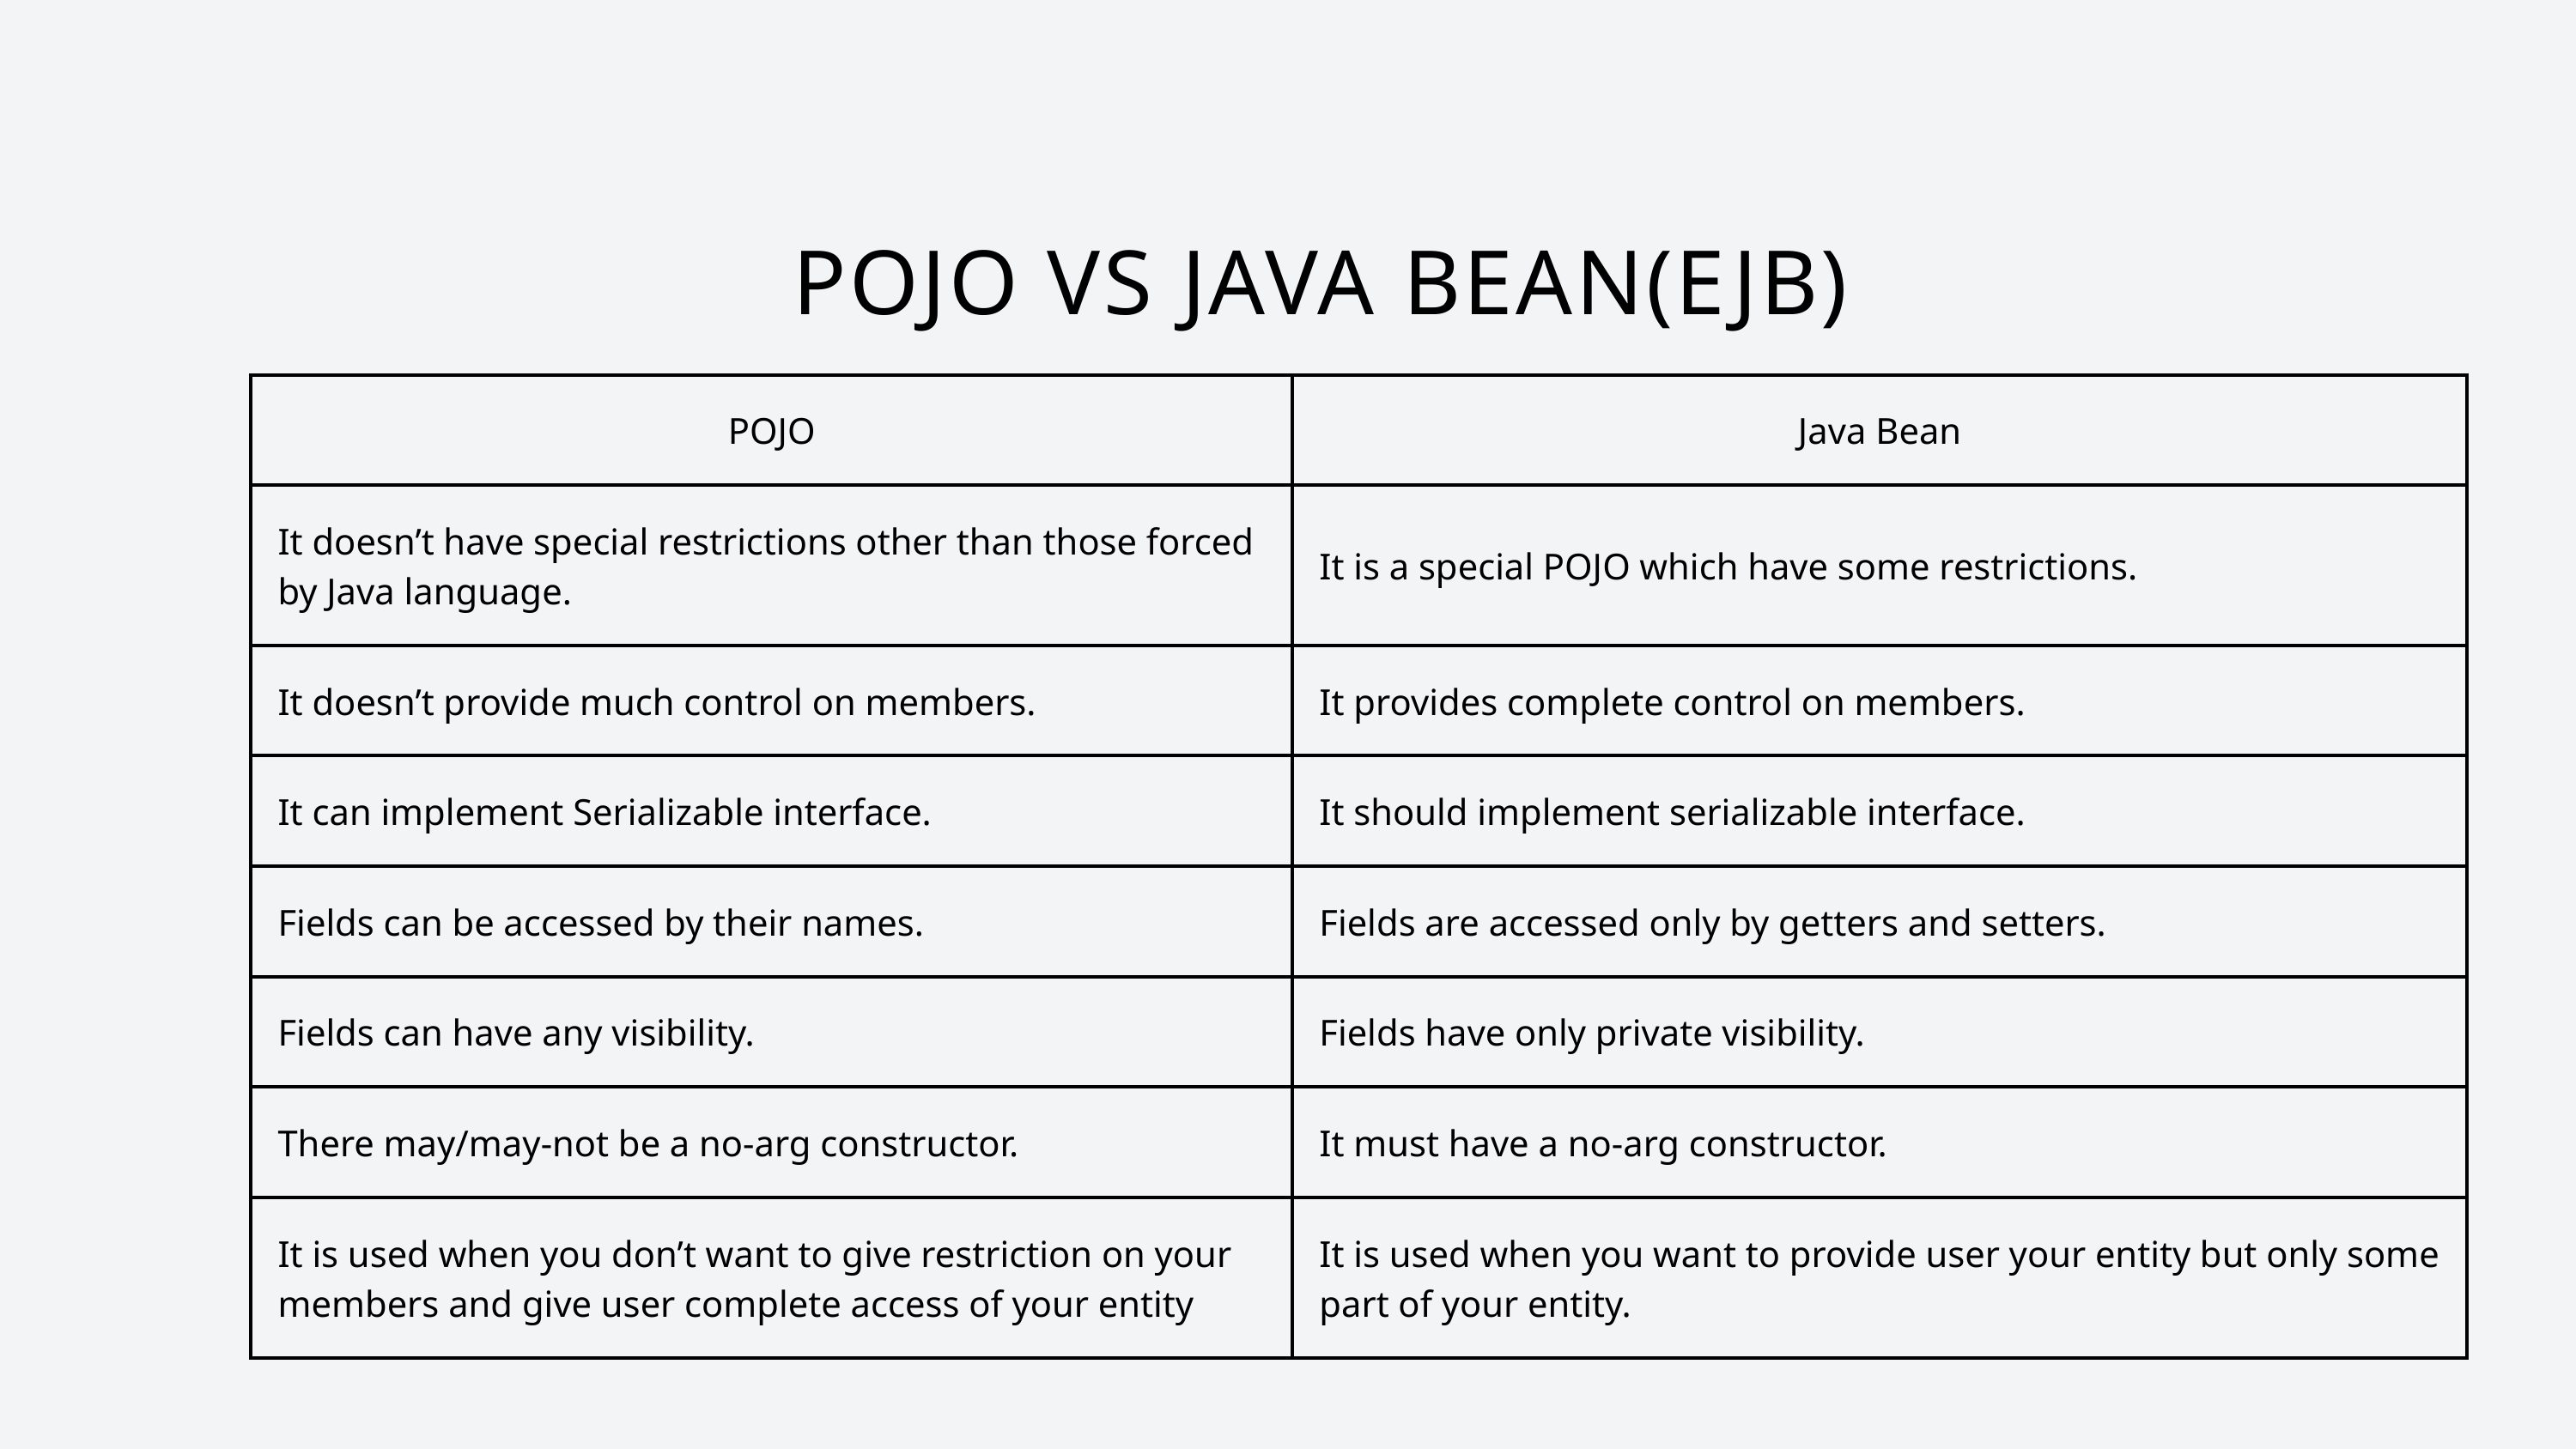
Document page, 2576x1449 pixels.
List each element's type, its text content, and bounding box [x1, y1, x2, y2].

table_cell It is used when you want to provide user your entity but only some part of your entity. [1294, 1199, 2465, 1356]
table_cell It can implement Serializable interface. [252, 757, 1291, 864]
table_cell It doesn’t have special restrictions other than those forced by Java language. [252, 487, 1291, 644]
table_header Java Bean [1294, 377, 2465, 483]
table_header POJO [252, 377, 1291, 483]
table_cell It must have a no-arg constructor. [1294, 1088, 2465, 1196]
table_cell Fields have only private visibility. [1294, 979, 2465, 1085]
table_cell It should implement serializable interface. [1294, 757, 2465, 864]
table_cell It doesn’t provide much control on members. [252, 647, 1291, 754]
table_cell There may/may-not be a no-arg constructor. [252, 1088, 1291, 1196]
table_cell It is a special POJO which have some restrictions. [1294, 487, 2465, 644]
table_cell It is used when you don’t want to give restriction on your members and give user complete access of your entity [252, 1199, 1291, 1356]
table_cell Fields can have any visibility. [252, 979, 1291, 1085]
table_cell Fields can be accessed by their names. [252, 868, 1291, 975]
table_cell It provides complete control on members. [1294, 647, 2465, 754]
table_cell Fields are accessed only by getters and setters. [1294, 868, 2465, 975]
text_box POJO VS JAVA BEAN(EJB) [528, 209, 2114, 333]
